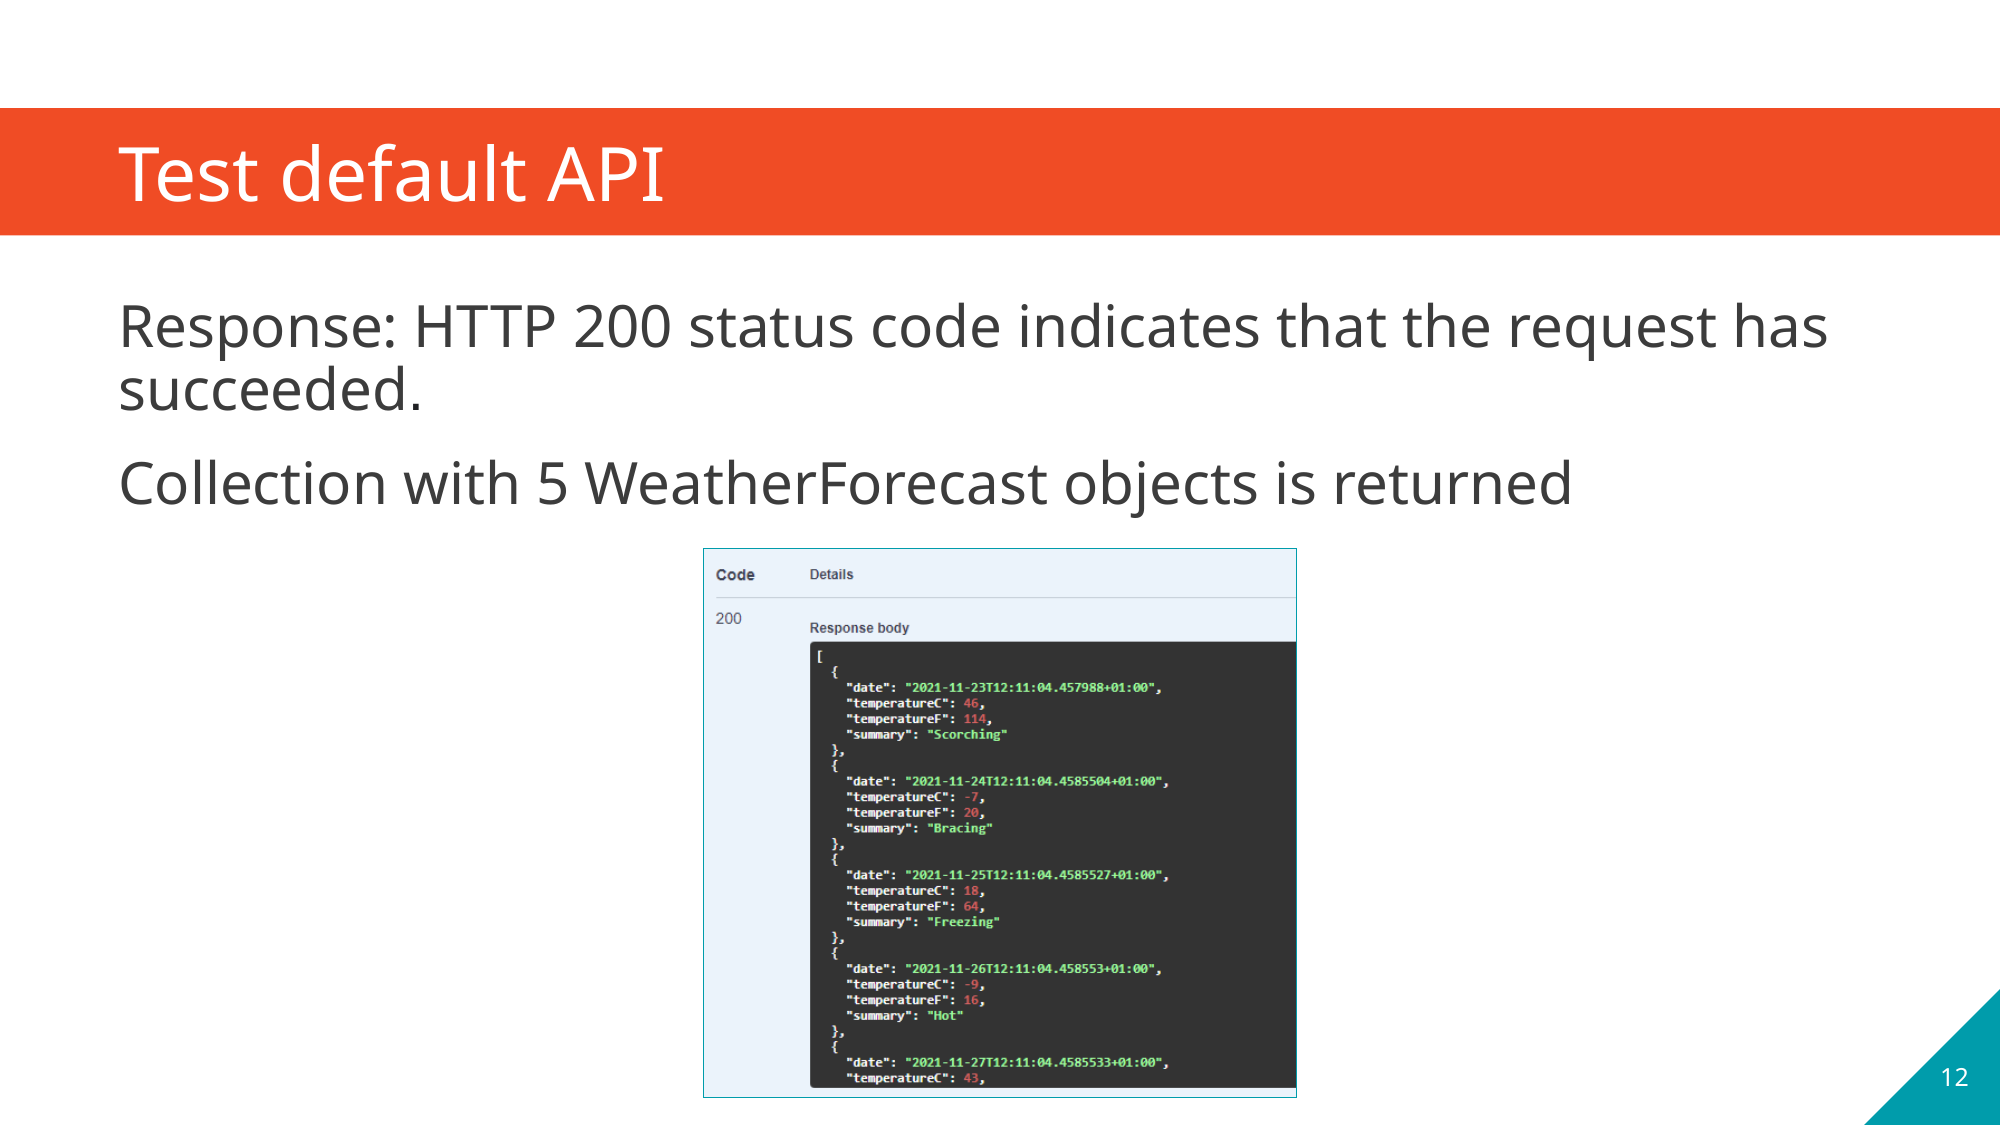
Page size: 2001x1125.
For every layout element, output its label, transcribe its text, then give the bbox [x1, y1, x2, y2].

title Test default API [0, 108, 2000, 236]
list Response: HTTP 200 status code indicates that the request has succeeded. Collection with 5 WeatherForecast objects is returned [0, 237, 2000, 1040]
slide_number 12 [1862, 987, 2000, 1125]
picture [703, 548, 1297, 1098]
